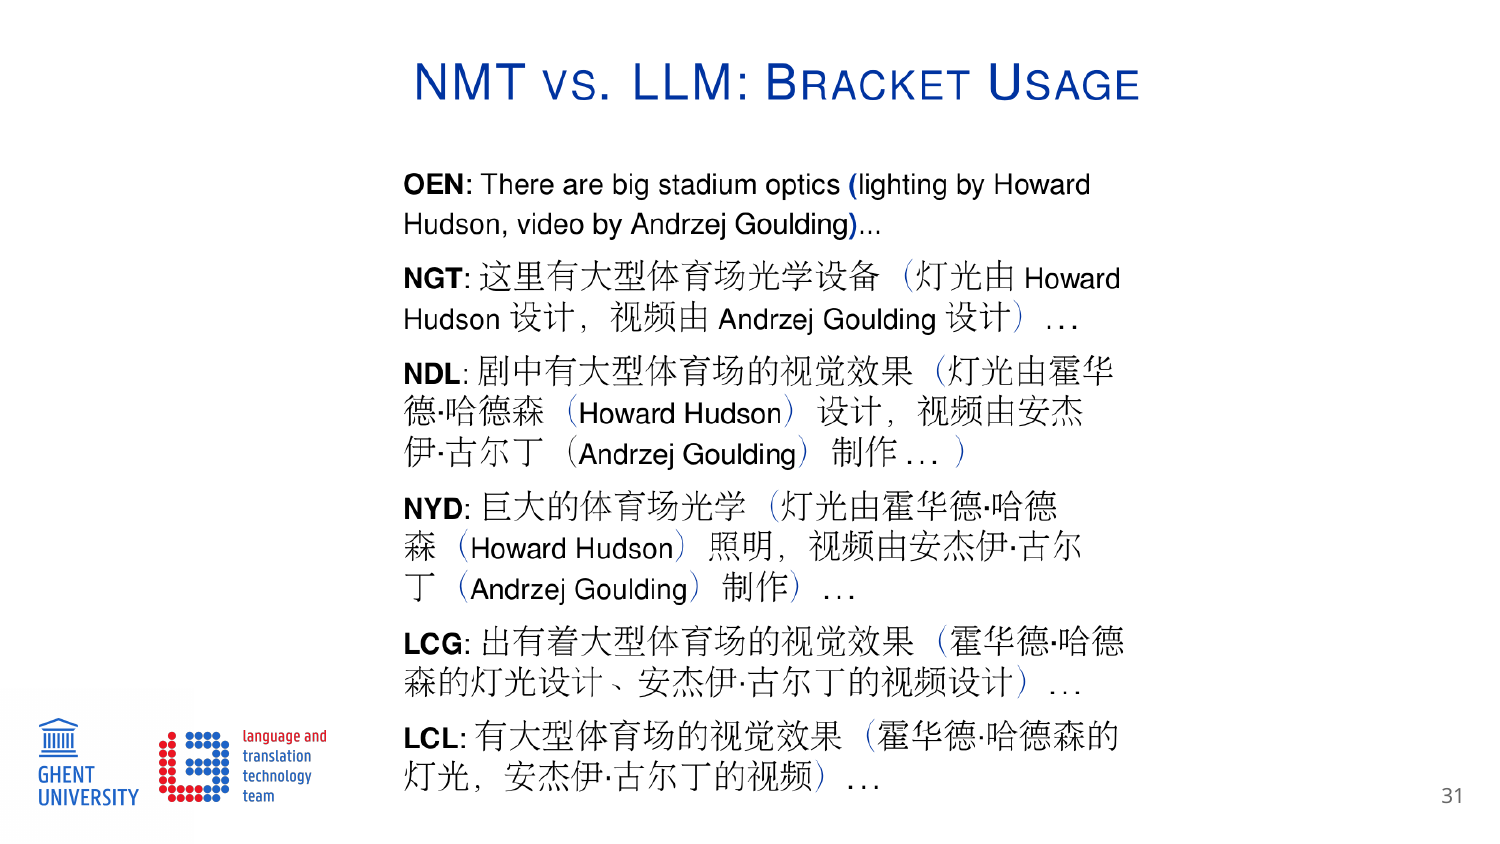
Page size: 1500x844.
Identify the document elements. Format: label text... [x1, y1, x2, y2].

slide_number 31 [1389, 764, 1480, 830]
picture [0, 688, 326, 844]
picture [376, 31, 1153, 812]
